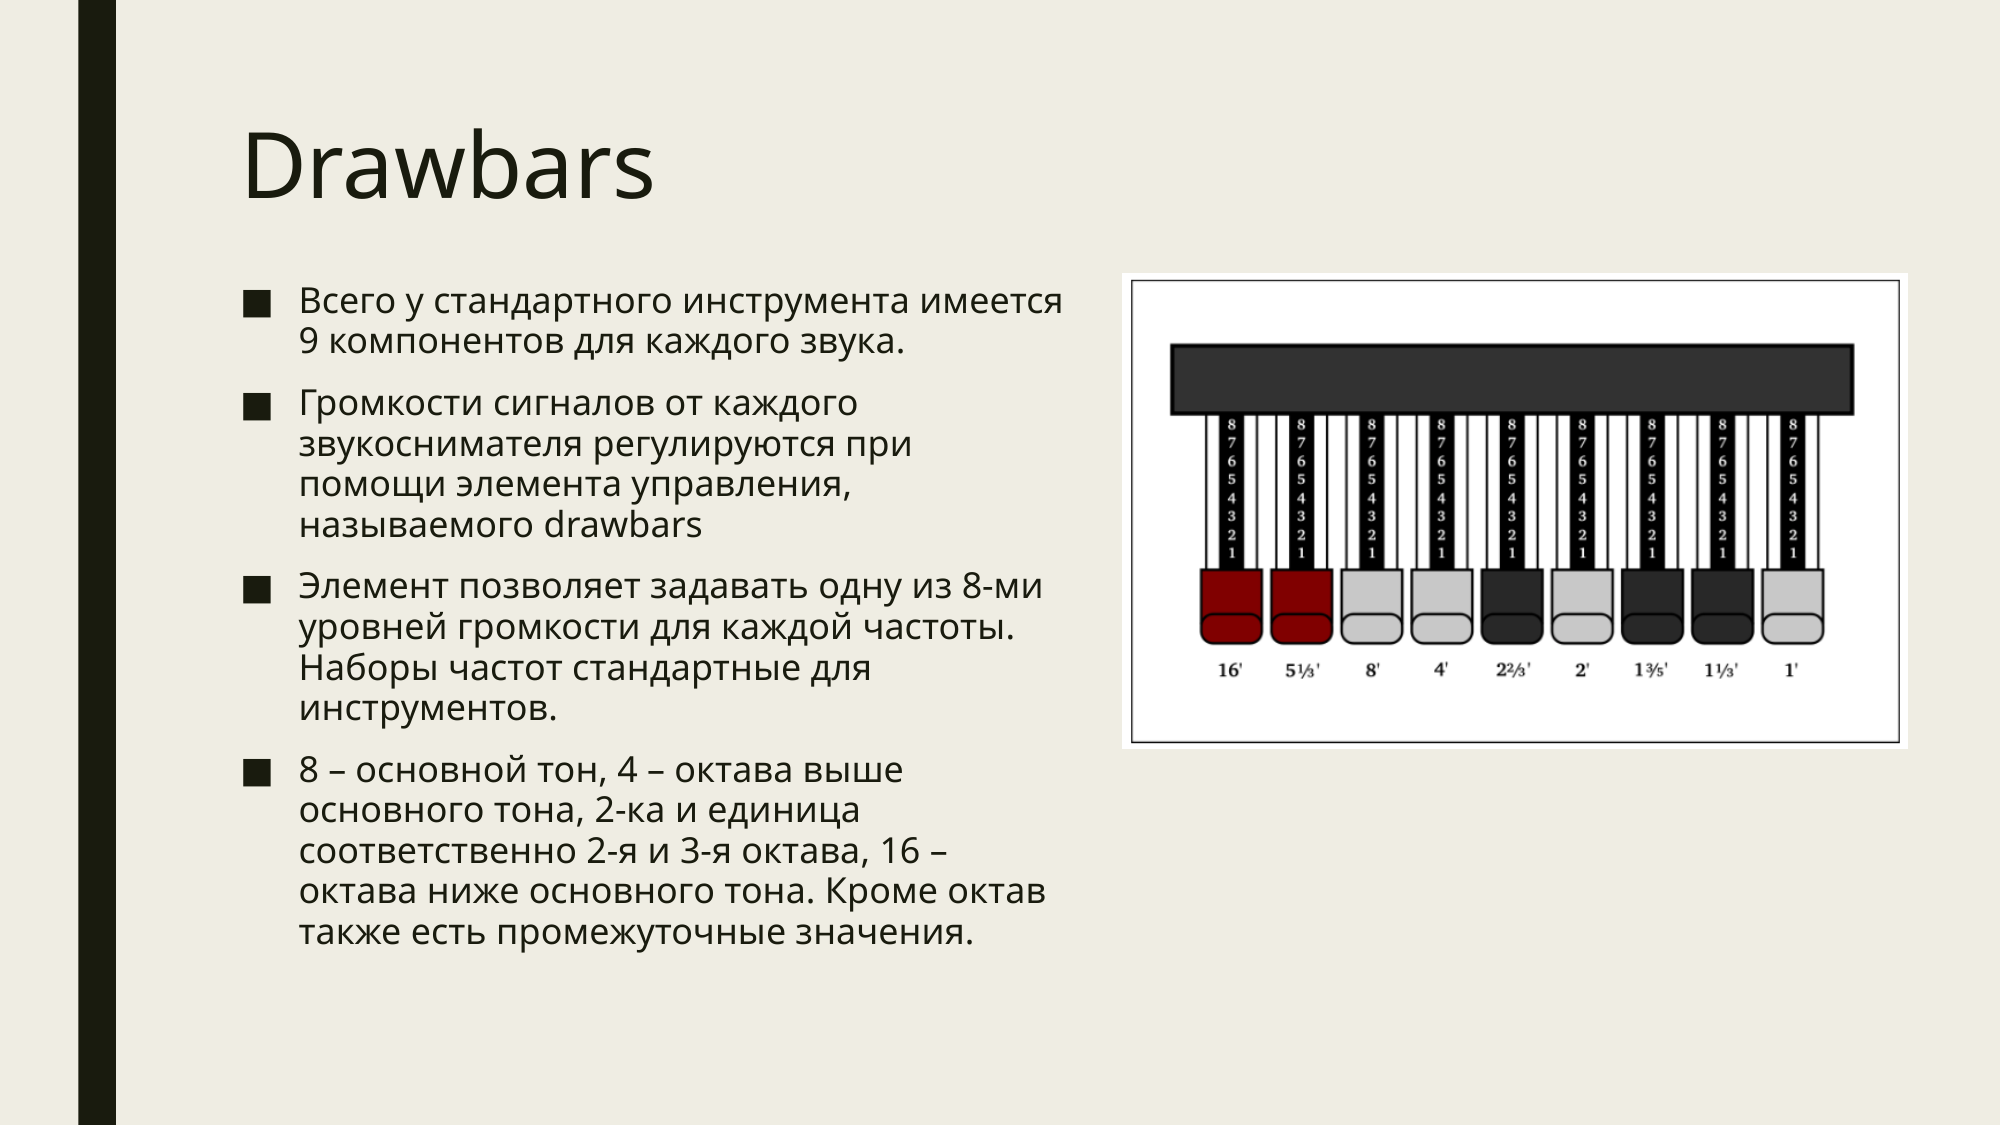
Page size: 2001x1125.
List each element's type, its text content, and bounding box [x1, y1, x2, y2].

title Drawbars [225, 112, 764, 273]
picture [1122, 273, 1908, 749]
list Всего у стандартного инструмента имеется 9 компонентов для каждого звука. Громкости сигналов от каждого звукоснимателя регулируются при помощи элемента управления, называемого drawbars Элемент позволяет задавать одну из 8-ми уровней громкости для каждой частоты. Наборы частот стандартные для инструментов. 8 – основной тон, 4 – октава выше основного тона, 2-ка и единица соответственно 2-я и 3-я октава, 16 – октава ниже основного тона. Кроме октав также есть промежуточные значения. [225, 273, 1085, 963]
